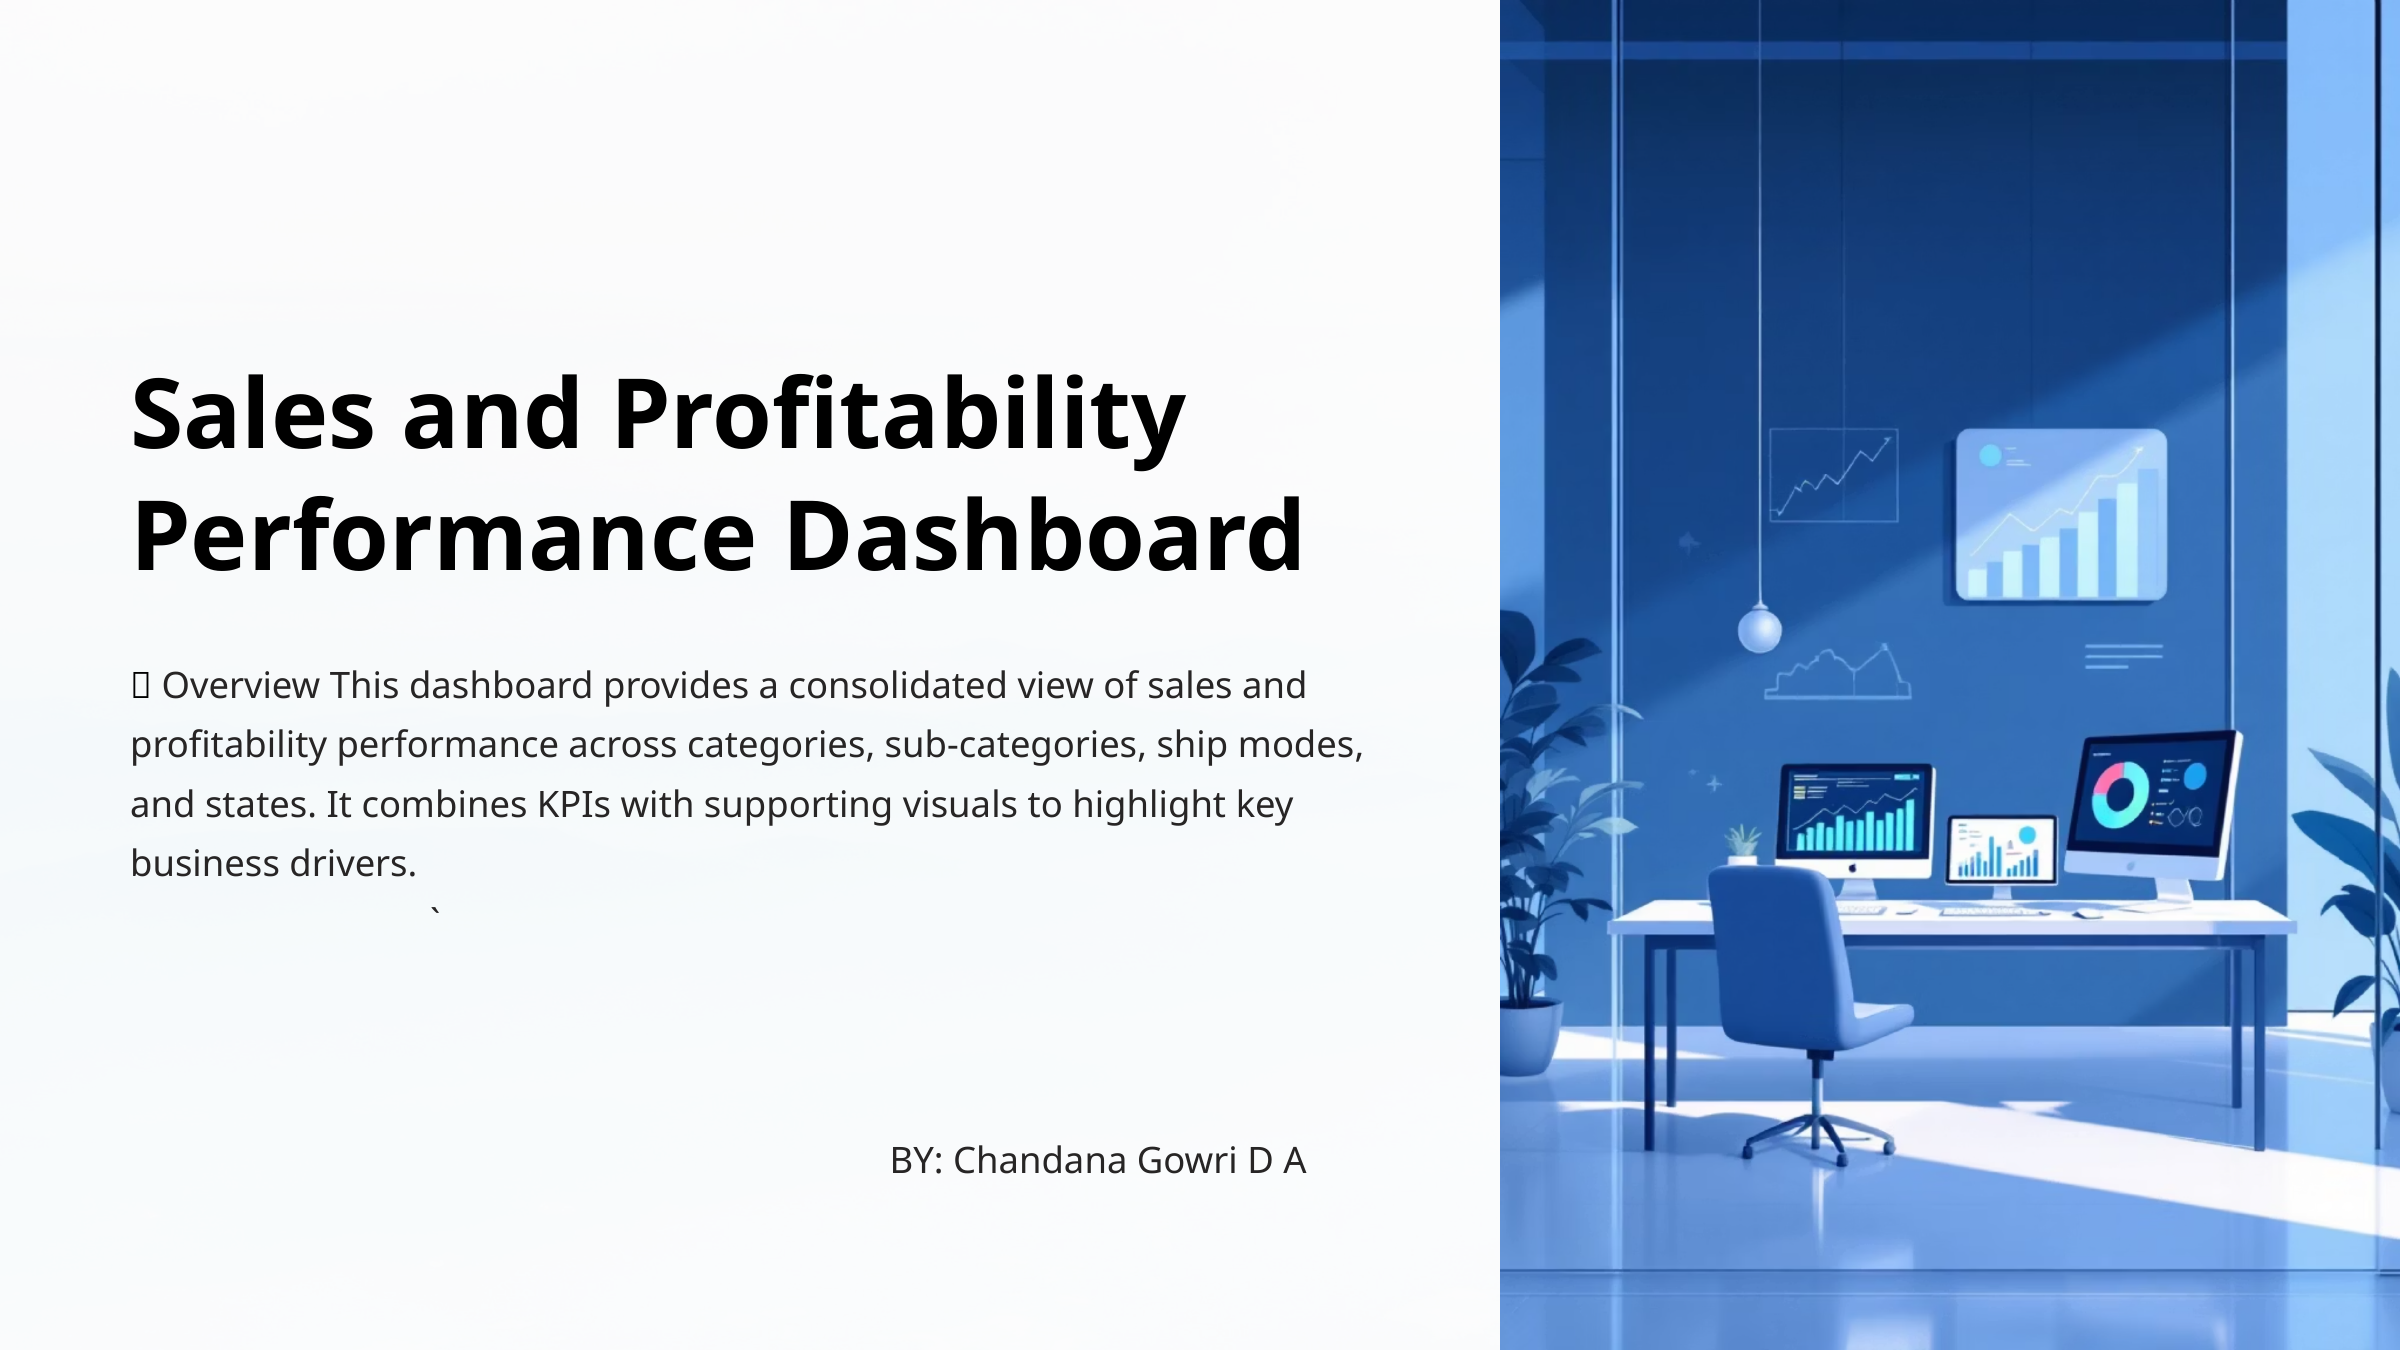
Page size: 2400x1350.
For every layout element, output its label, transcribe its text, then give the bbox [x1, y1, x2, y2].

text_box 🔹 Overview This dashboard provides a consolidated view of sales and profitability performance across categories, sub-categories, ship modes, and states. It combines KPIs with supporting visuals to highlight key business drivers. ` BY: Chandana Gowri D A [130, 646, 1370, 1004]
text_box Sales and Profitability Performance Dashboard [130, 346, 1370, 591]
picture [1499, 0, 2400, 1350]
